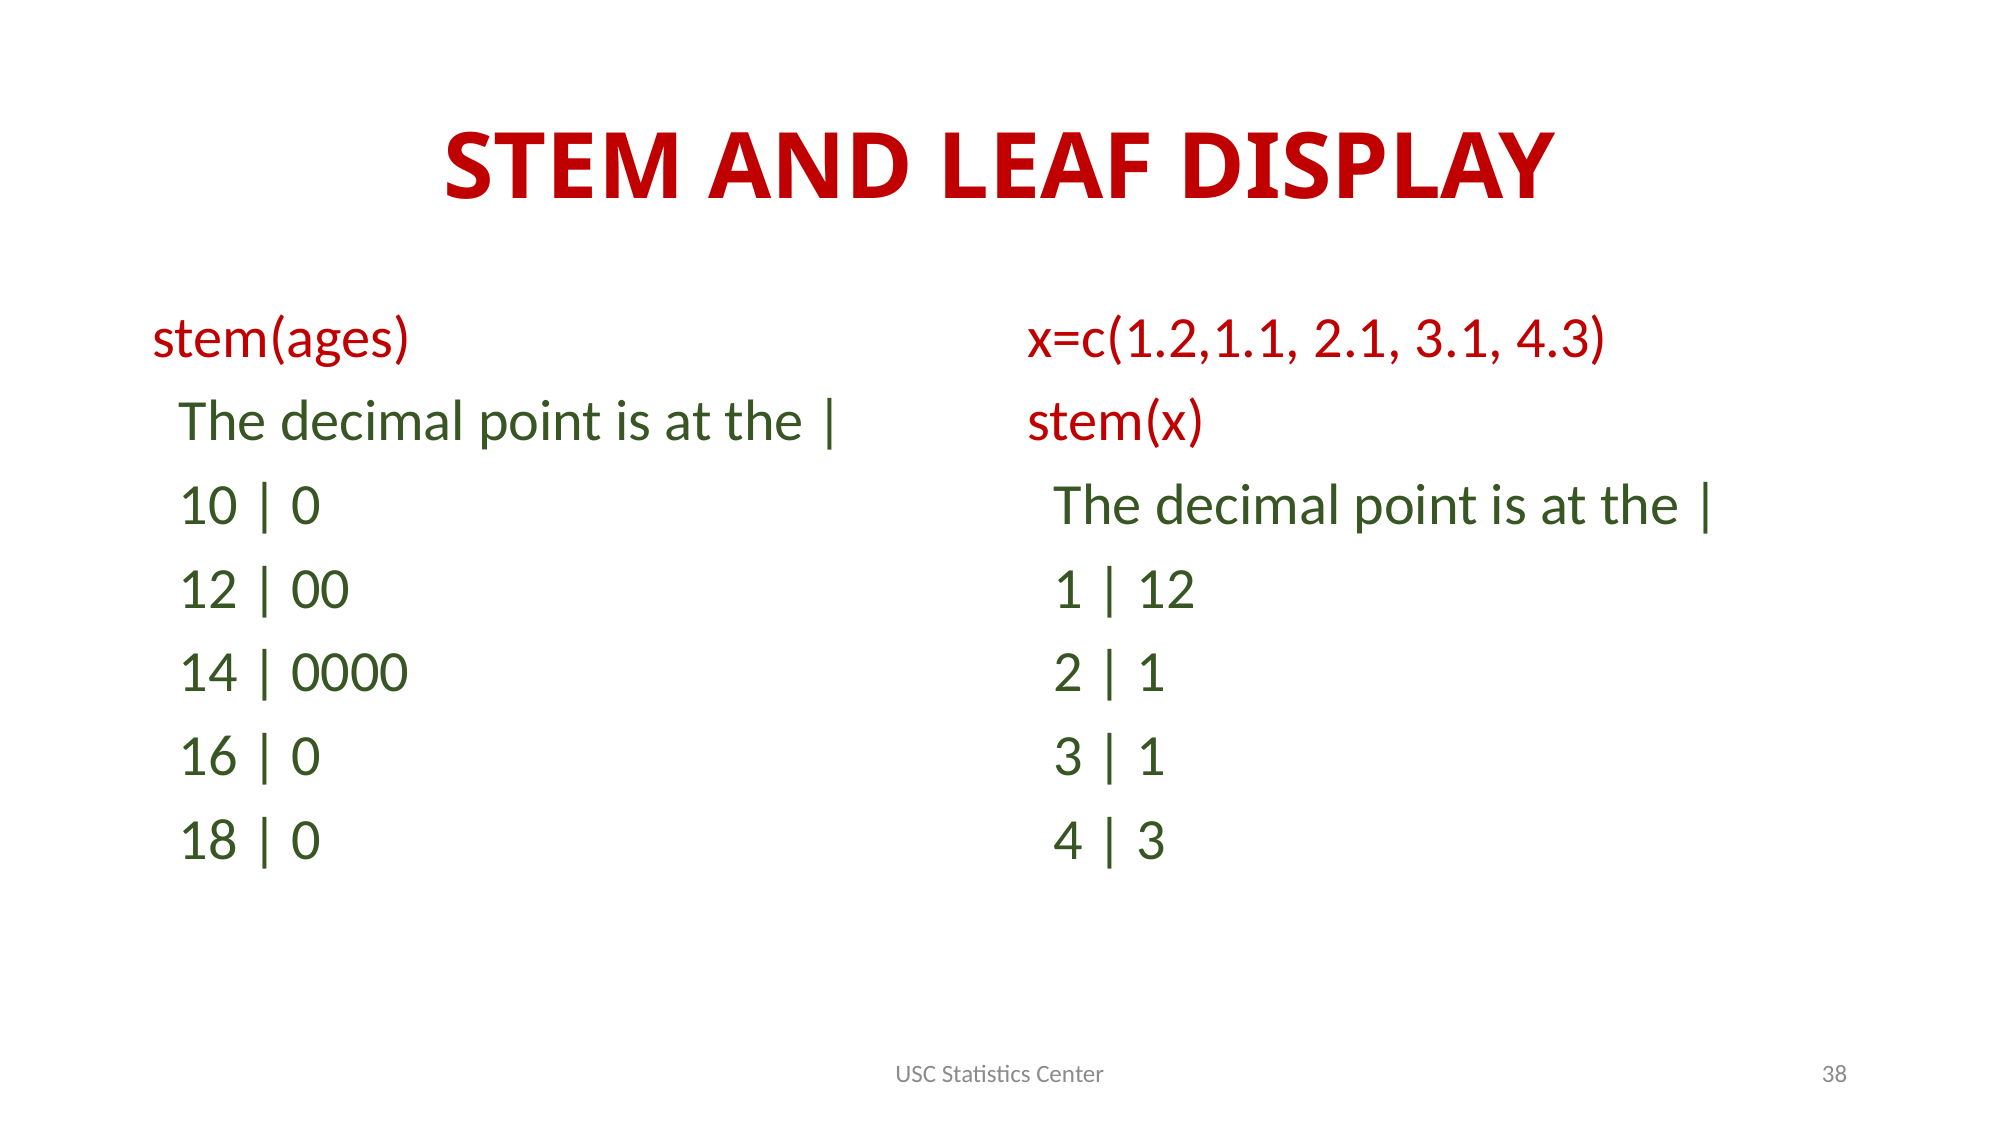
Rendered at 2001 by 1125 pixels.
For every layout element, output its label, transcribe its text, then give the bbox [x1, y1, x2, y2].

list stem(ages) The decimal point is at the | 10 | 0 12 | 00 14 | 0000 16 | 0 18 | 0 [137, 299, 988, 1014]
list x=c(1.2,1.1, 2.1, 3.1, 4.3) stem(x) The decimal point is at the | 1 | 12 2 | 1 3 | 1 4 | 3 [1012, 299, 1863, 1014]
title STEM AND LEAF DISPLAY [137, 59, 1863, 278]
footer USC Statistics Center [662, 1042, 1338, 1103]
slide_number 38 [1412, 1042, 1863, 1103]
